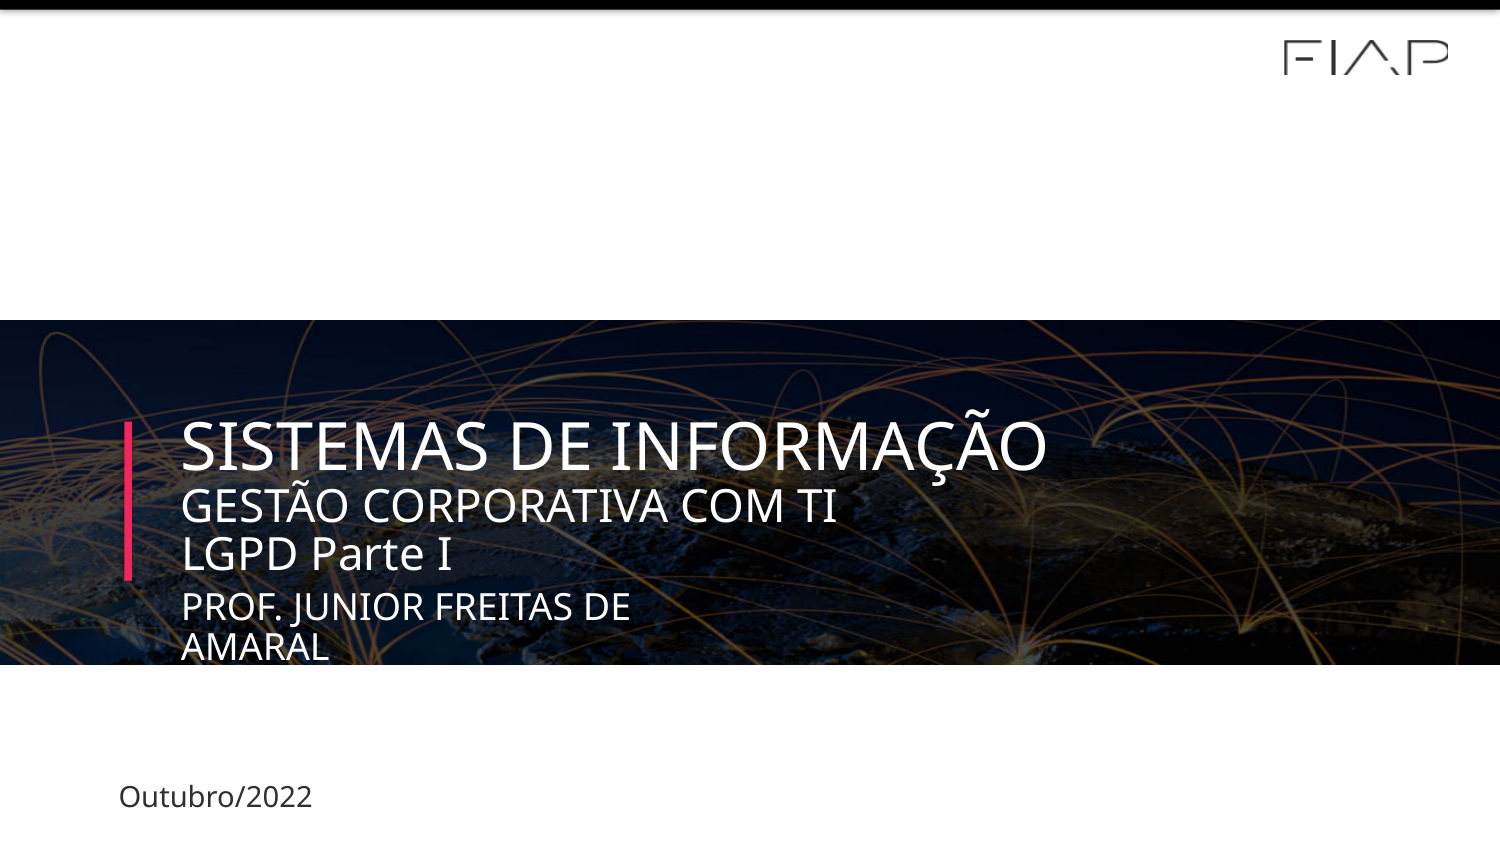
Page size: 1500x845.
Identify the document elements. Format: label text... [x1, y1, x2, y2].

picture [1283, 40, 1449, 75]
text_box [0, 0, 1500, 10]
picture [0, 320, 1500, 665]
text_box Outubro/2022 [103, 775, 698, 822]
